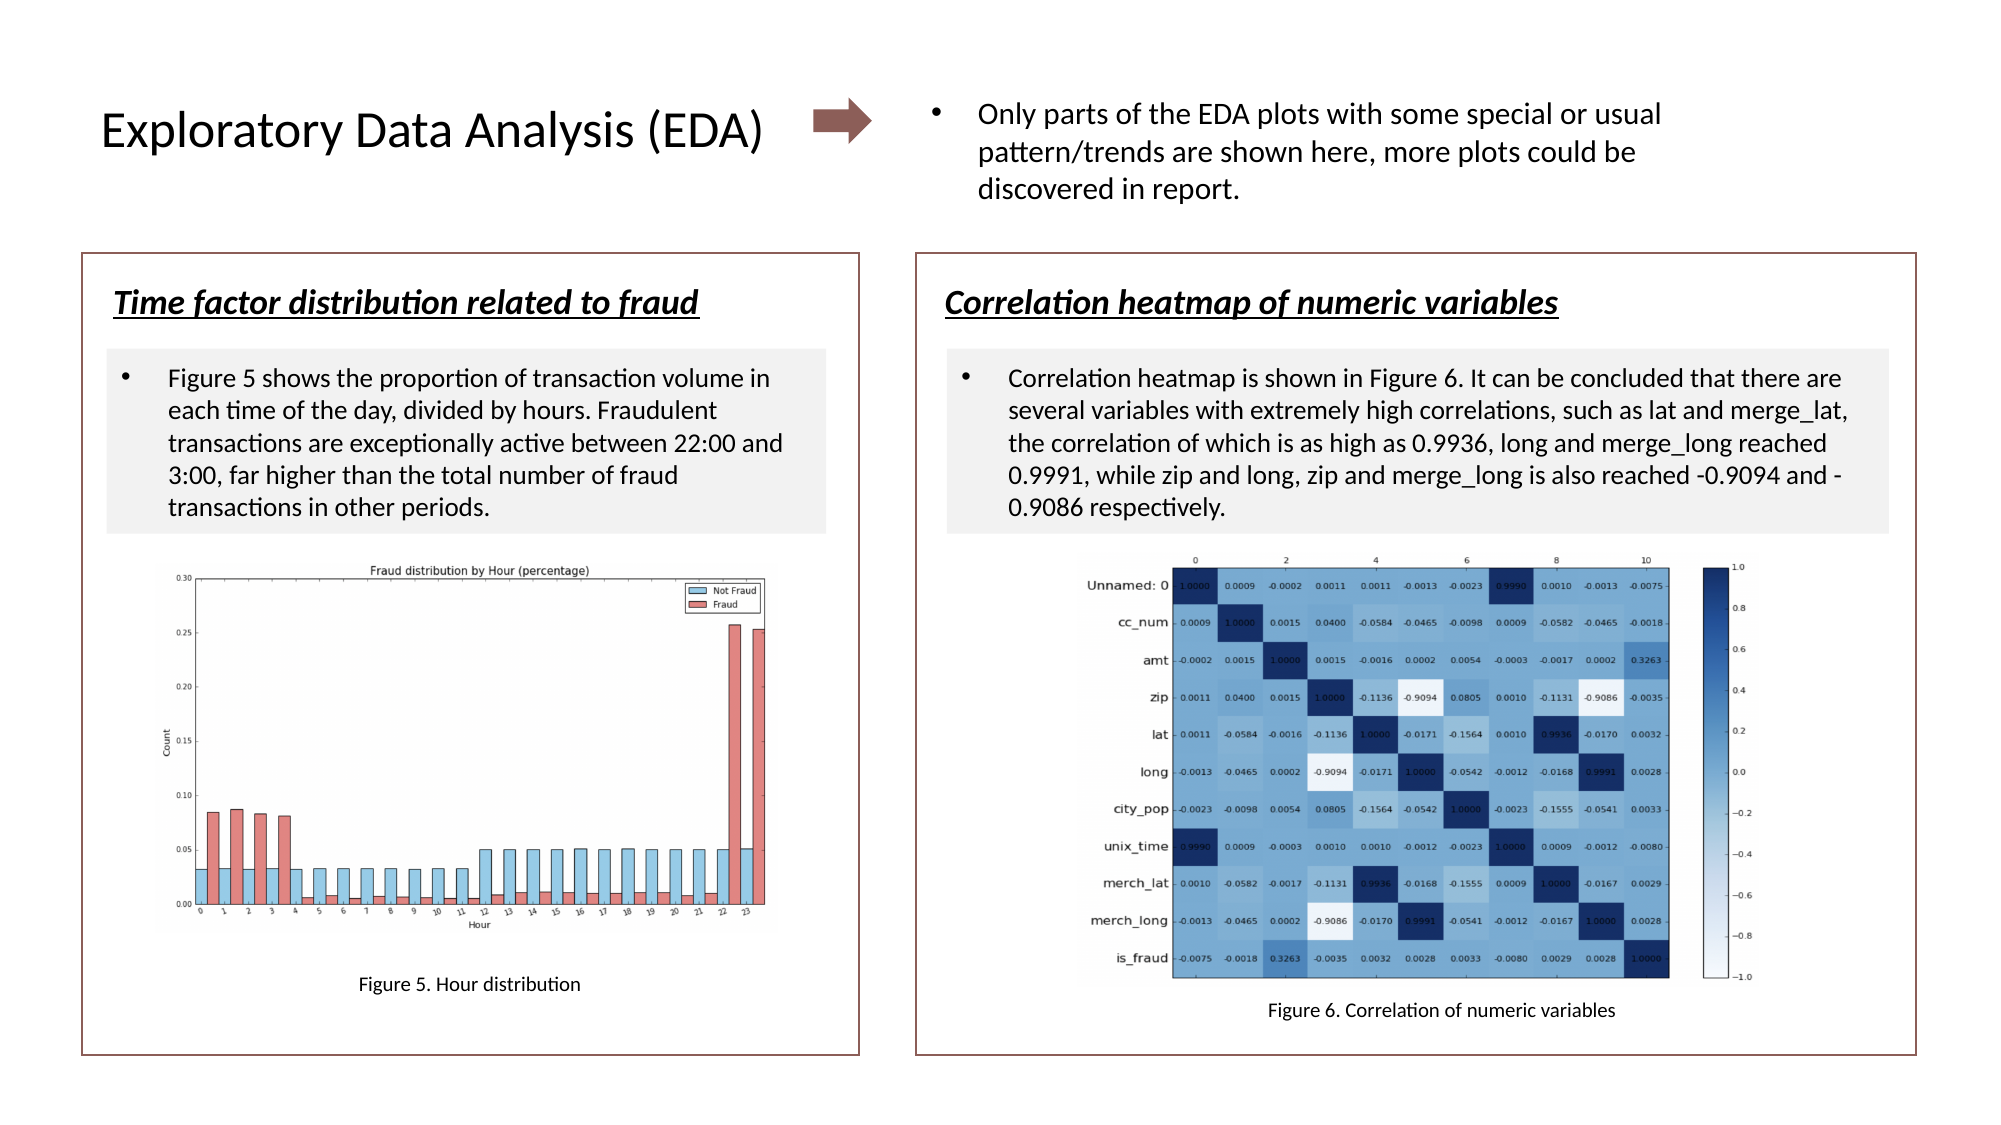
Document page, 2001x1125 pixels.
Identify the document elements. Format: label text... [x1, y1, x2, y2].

text_box [81, 252, 860, 1056]
text_box Time factor distribution related to fraud [98, 271, 715, 329]
picture [155, 563, 778, 933]
text_box Figure 6. Correlation of numeric variables [1253, 989, 1632, 1030]
text_box [813, 97, 872, 145]
text_box Exploratory Data Analysis (EDA) [86, 87, 781, 165]
text_box [915, 252, 1917, 1056]
text_box Only parts of the EDA plots with some special or usual pattern/trends are shown here, more plots could be discovered in report. [916, 86, 1706, 214]
text_box Correlation heatmap of numeric variables [930, 271, 2000, 329]
picture [1077, 552, 1759, 987]
text_box Figure 5 shows the proportion of transaction volume in each time of the day, divided by hours. Fraudulent transactions are exceptionally active between 22:00 and 3:00, far higher than the total number of fraud transactions in other periods. [106, 348, 827, 534]
text_box Figure 5. Hour distribution [343, 963, 597, 1003]
